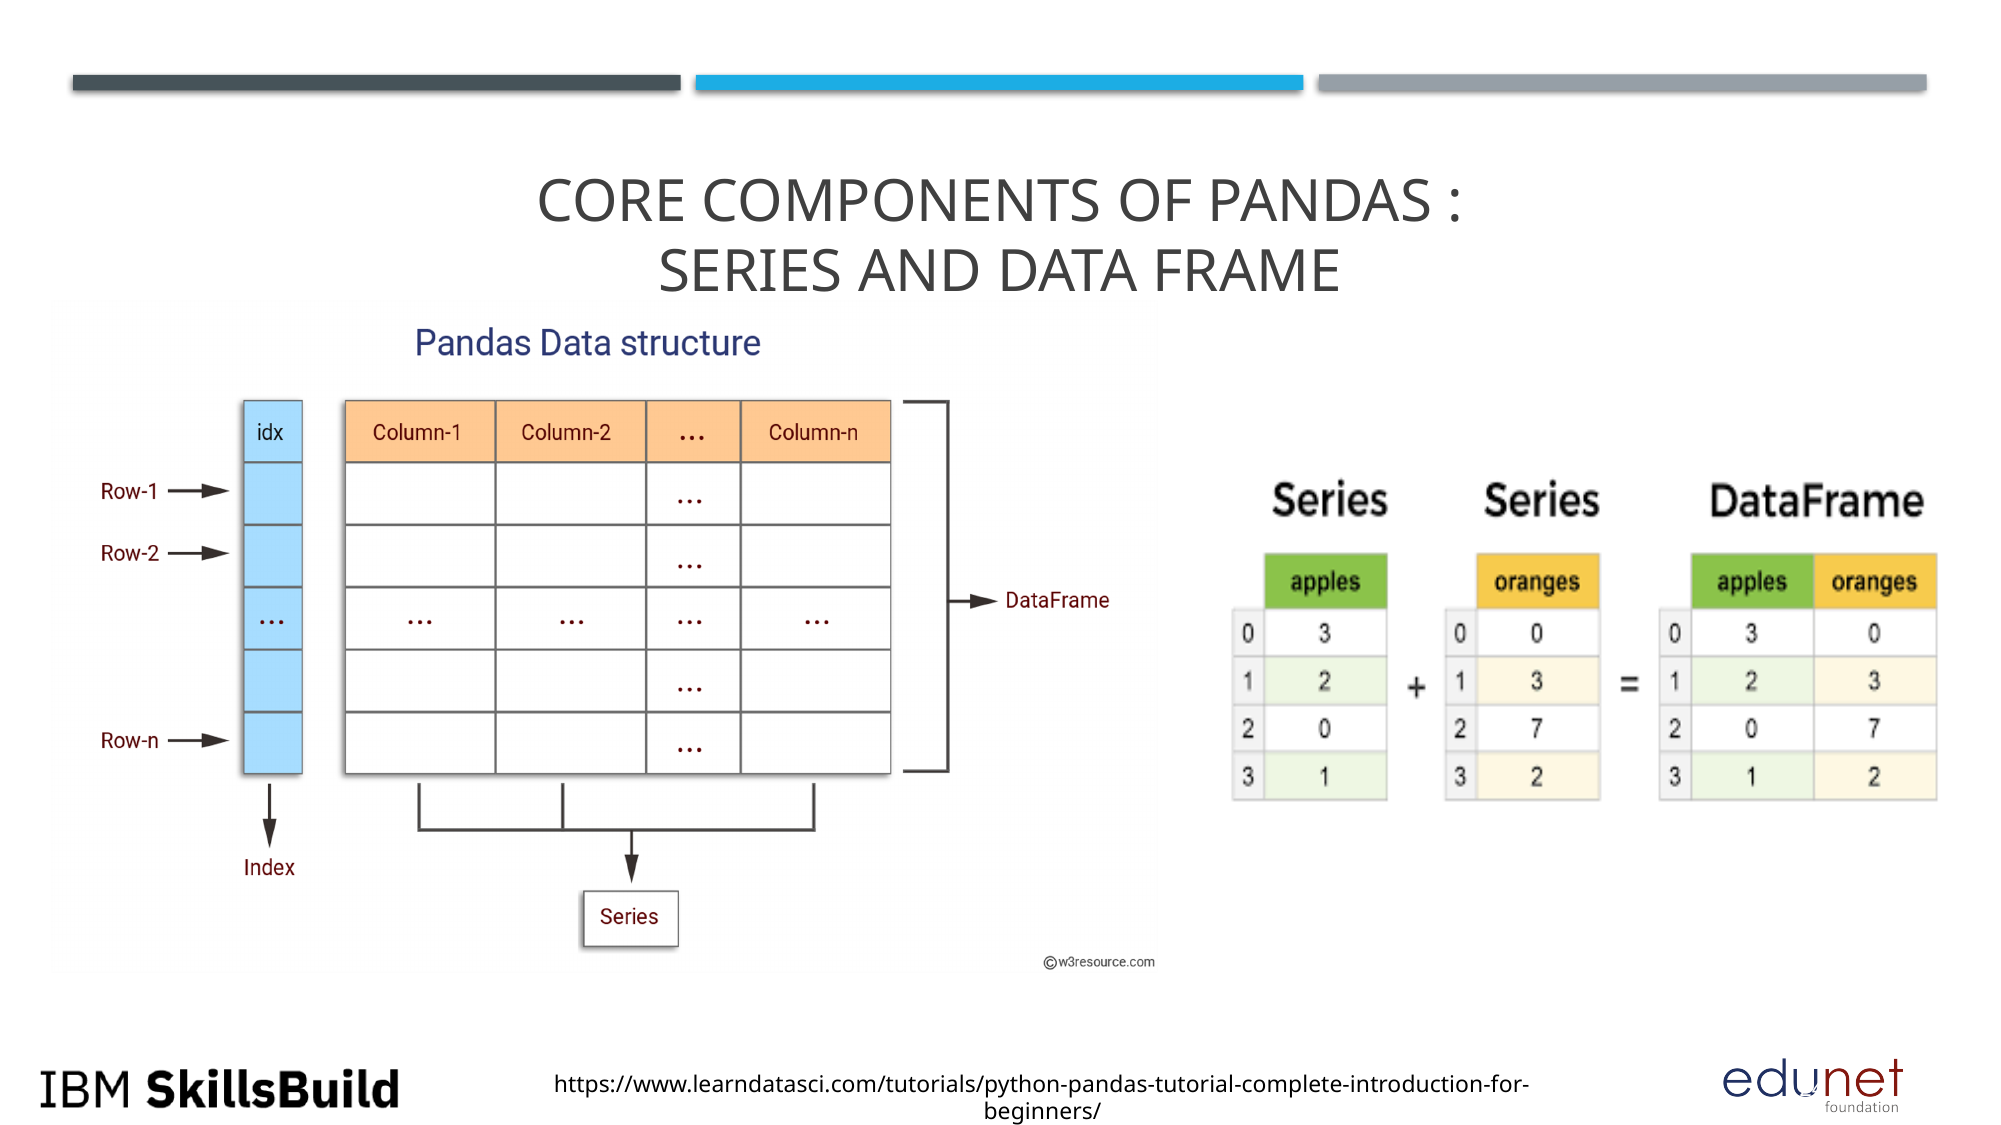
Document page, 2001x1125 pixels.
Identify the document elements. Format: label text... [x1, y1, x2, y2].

picture [1719, 1056, 1905, 1116]
picture [14, 1047, 419, 1125]
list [51, 299, 1159, 974]
title Core components of Pandas : Series and Data Frame [95, 115, 1905, 311]
text_box https://www.learndatasci.com/tutorials/python-pandas-tutorial-complete-introduction-for-beginners/ [500, 1061, 1585, 1125]
picture [1225, 470, 1945, 810]
slide_number 24 [1624, 1059, 1840, 1120]
